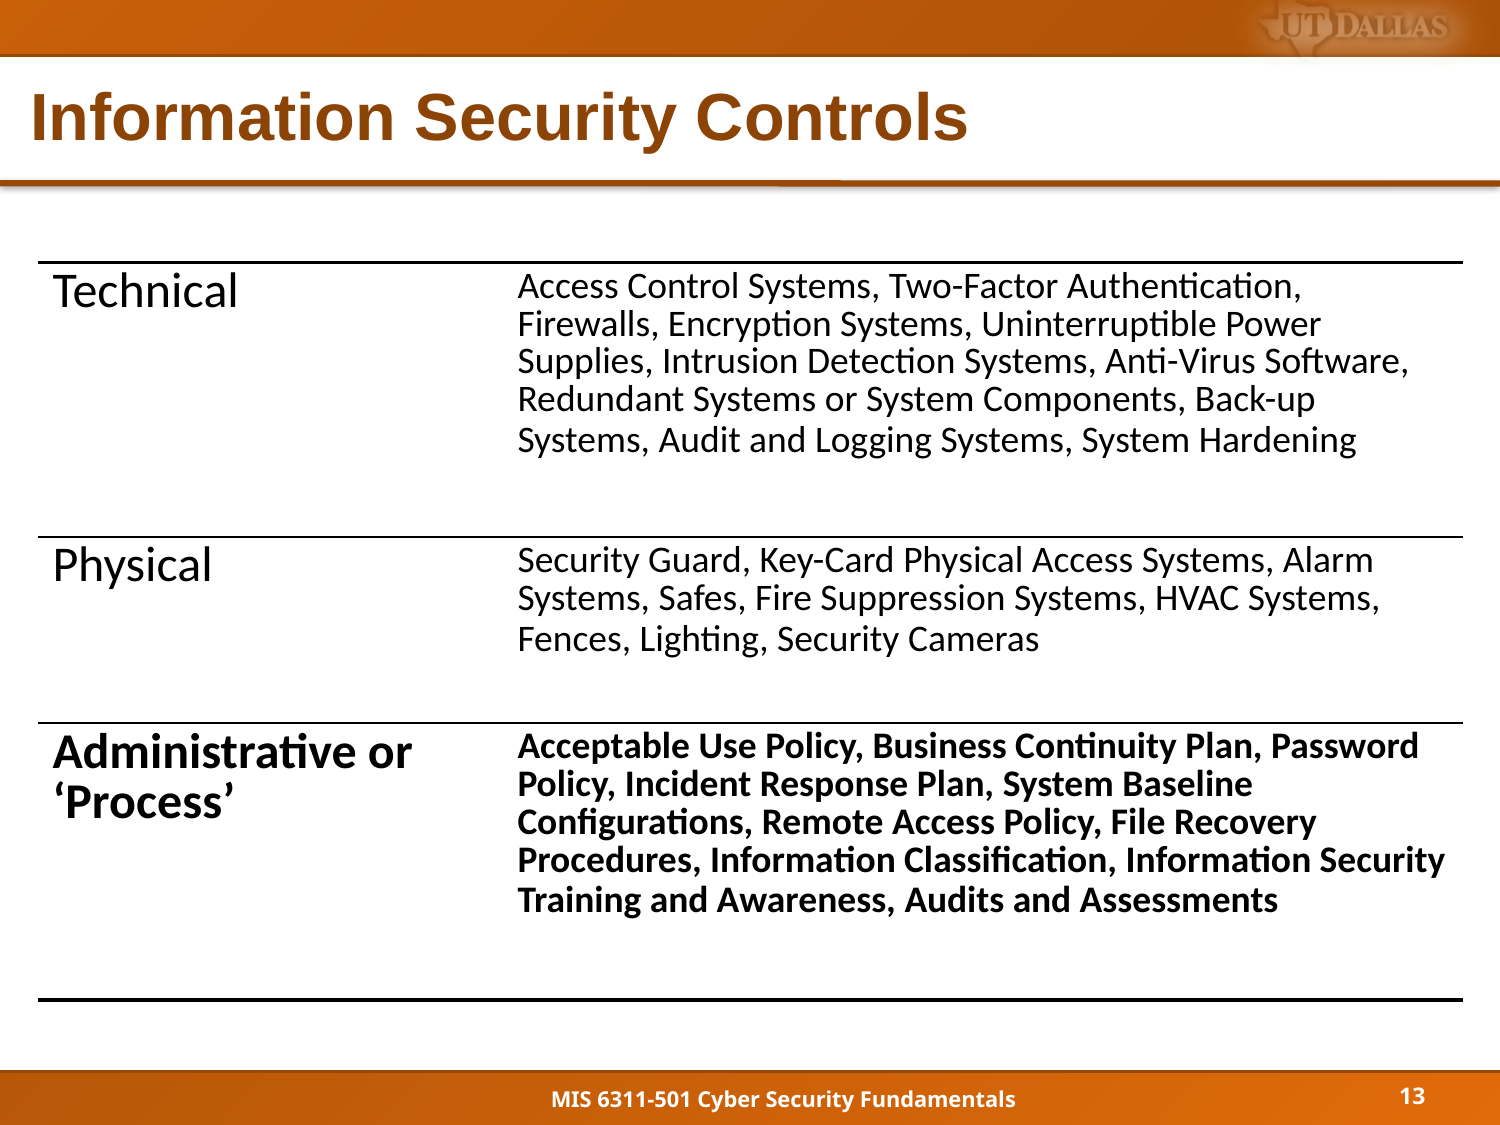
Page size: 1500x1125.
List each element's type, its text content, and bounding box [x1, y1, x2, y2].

table_cell Security Guard, Key-Card Physical Access Systems, Alarm Systems, Safes, Fire Suppression Systems, HVAC Systems, Fences, Lighting, Security Cameras [503, 538, 1463, 722]
table_header Access Control Systems, Two-Factor Authentication, Firewalls, Encryption Systems, Uninterruptible Power Supplies, Intrusion Detection Systems, Anti-Virus Software, Redundant Systems or System Components, Back-up Systems, Audit and Logging Systems, System Hardening [503, 264, 1463, 536]
table_cell Acceptable Use Policy, Business Continuity Plan, Password Policy, Incident Response Plan, System Baseline Configurations, Remote Access Policy, File Recovery Procedures, Information Classification, Information Security Training and Awareness, Audits and Assessments [503, 724, 1463, 998]
slide_number 13 [1350, 1076, 1475, 1120]
table_cell Physical [38, 538, 503, 722]
picture [1218, 0, 1500, 62]
table_cell Administrative or ‘Process’ [38, 724, 503, 998]
title Information Security Controls [0, 62, 1500, 176]
table_header Technical [38, 264, 503, 536]
